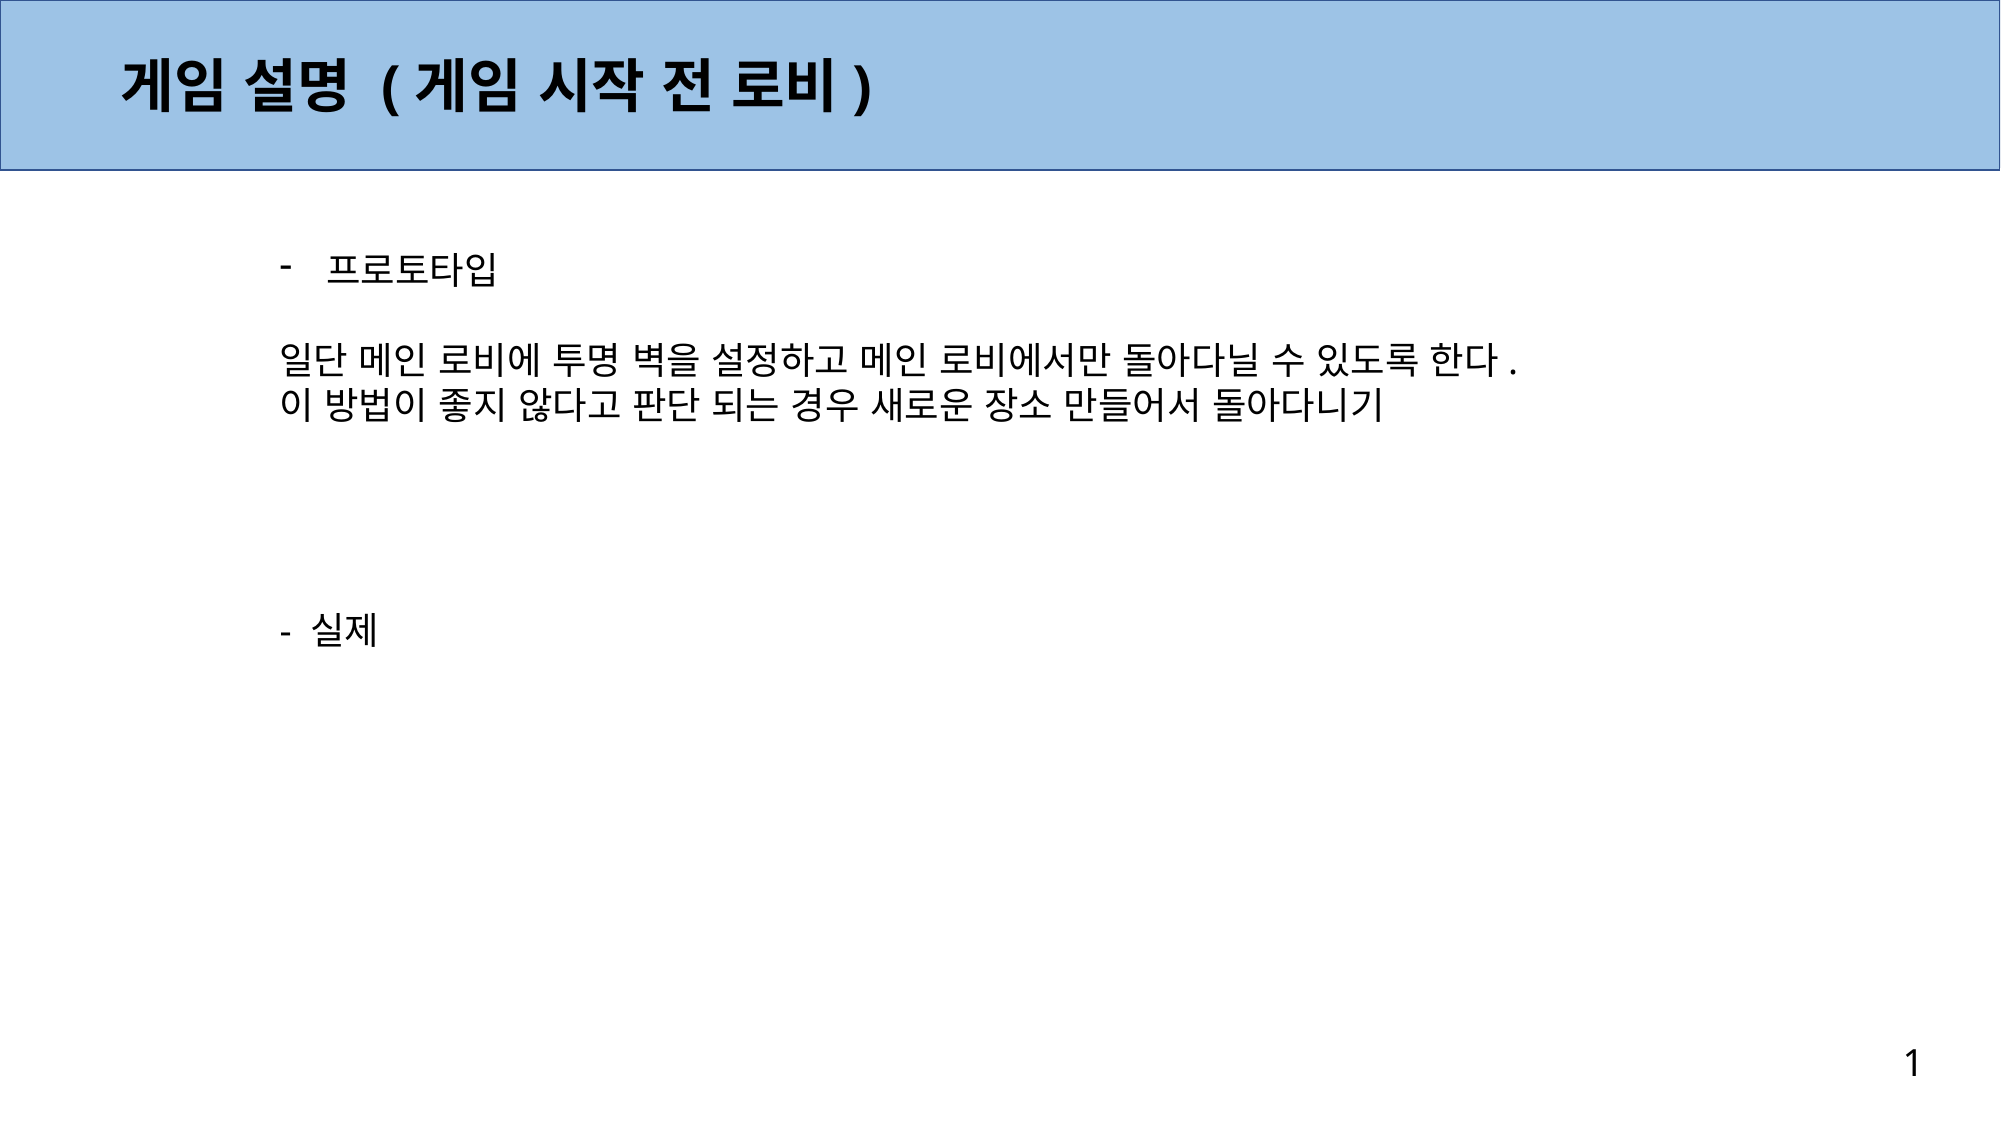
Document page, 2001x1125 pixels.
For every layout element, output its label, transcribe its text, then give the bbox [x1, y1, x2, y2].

text_box 프로토타입 일단 메인 로비에 투명 벽을 설정하고 메인 로비에서만 돌아다닐 수 있도록 한다. 이 방법이 좋지 않다고 판단 되는 경우 새로운 장소 만들어서 돌아다니기 - 실제 [264, 239, 1534, 660]
text_box 게임 설명 (게임 시작 전 로비) [106, 41, 1000, 127]
text_box [0, 0, 2000, 171]
text_box 1 [1887, 1031, 1939, 1092]
